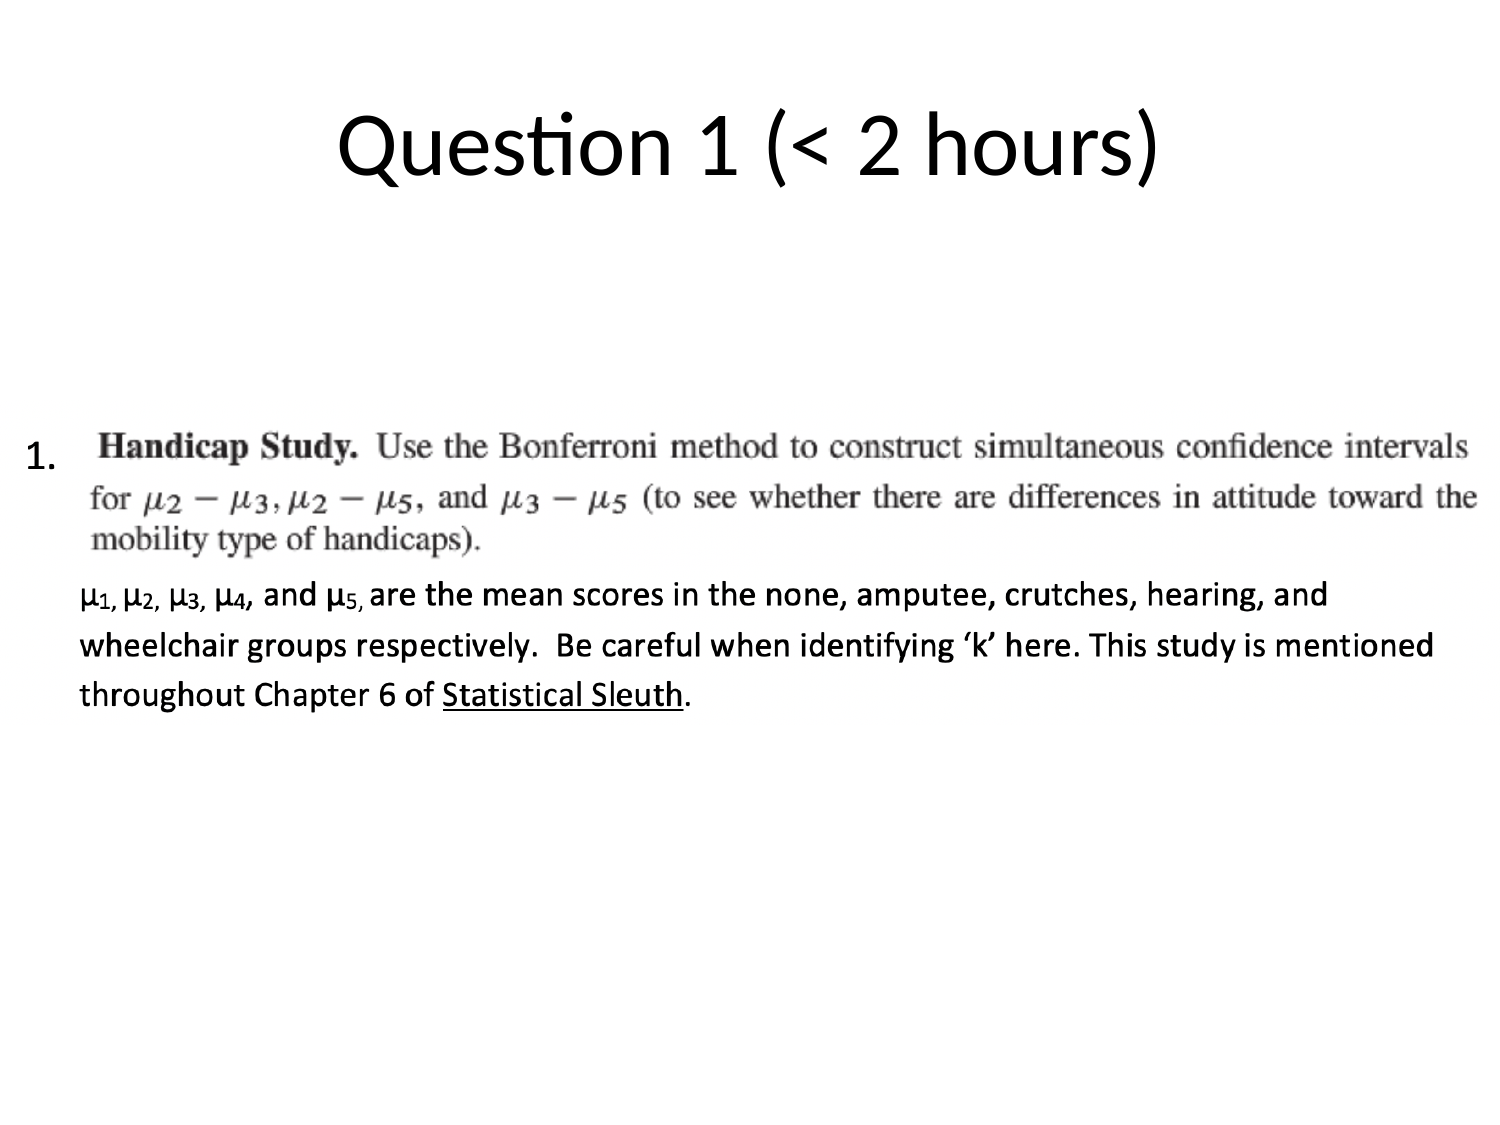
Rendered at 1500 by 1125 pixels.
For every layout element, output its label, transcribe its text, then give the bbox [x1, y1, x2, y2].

title Question 1 (< 2 hours) [75, 45, 1425, 233]
picture [0, 400, 1500, 725]
